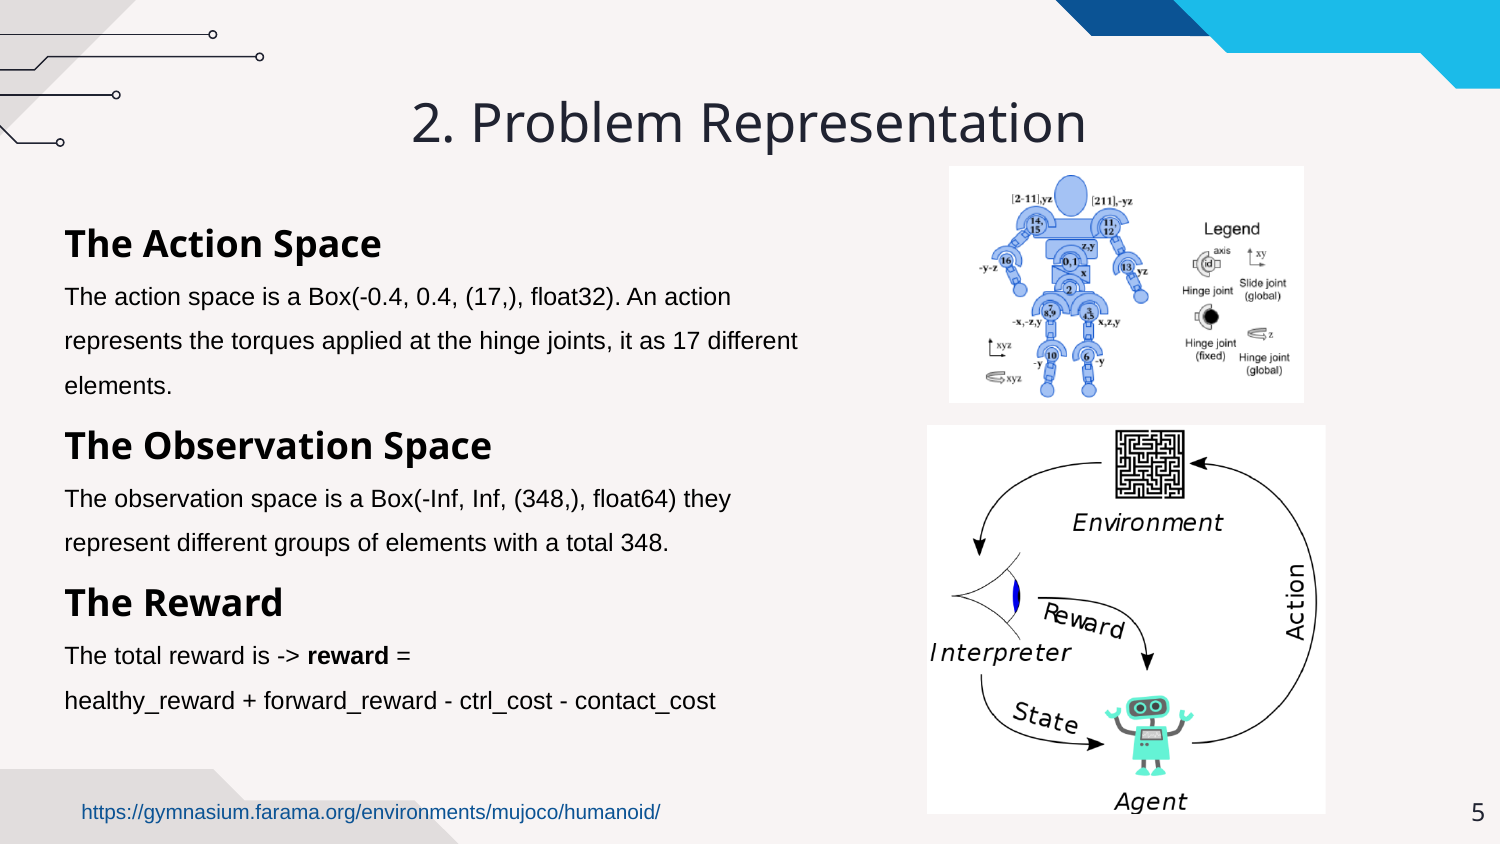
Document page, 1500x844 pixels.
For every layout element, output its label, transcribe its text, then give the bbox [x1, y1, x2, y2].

picture [949, 166, 1304, 403]
text_box https://gymnasium.farama.org/environments/mujoco/humanoid/ [66, 791, 676, 832]
text_box The Action Space The action space is a Box(-0.4, 0.4, (17,), float32). An action represents the torques applied at the hinge joints, it as 17 different elements. The Observation Space The observation space is a Box(-Inf, Inf, (348,), float64) they represent different groups of elements with a total 348. The Reward The total reward is -> reward = healthy_reward + forward_reward - ctrl_cost - contact_cost [49, 182, 826, 771]
picture [926, 425, 1326, 814]
title 2. Problem Representation [118, 72, 1382, 167]
text_box 5 [1049, 783, 1500, 844]
